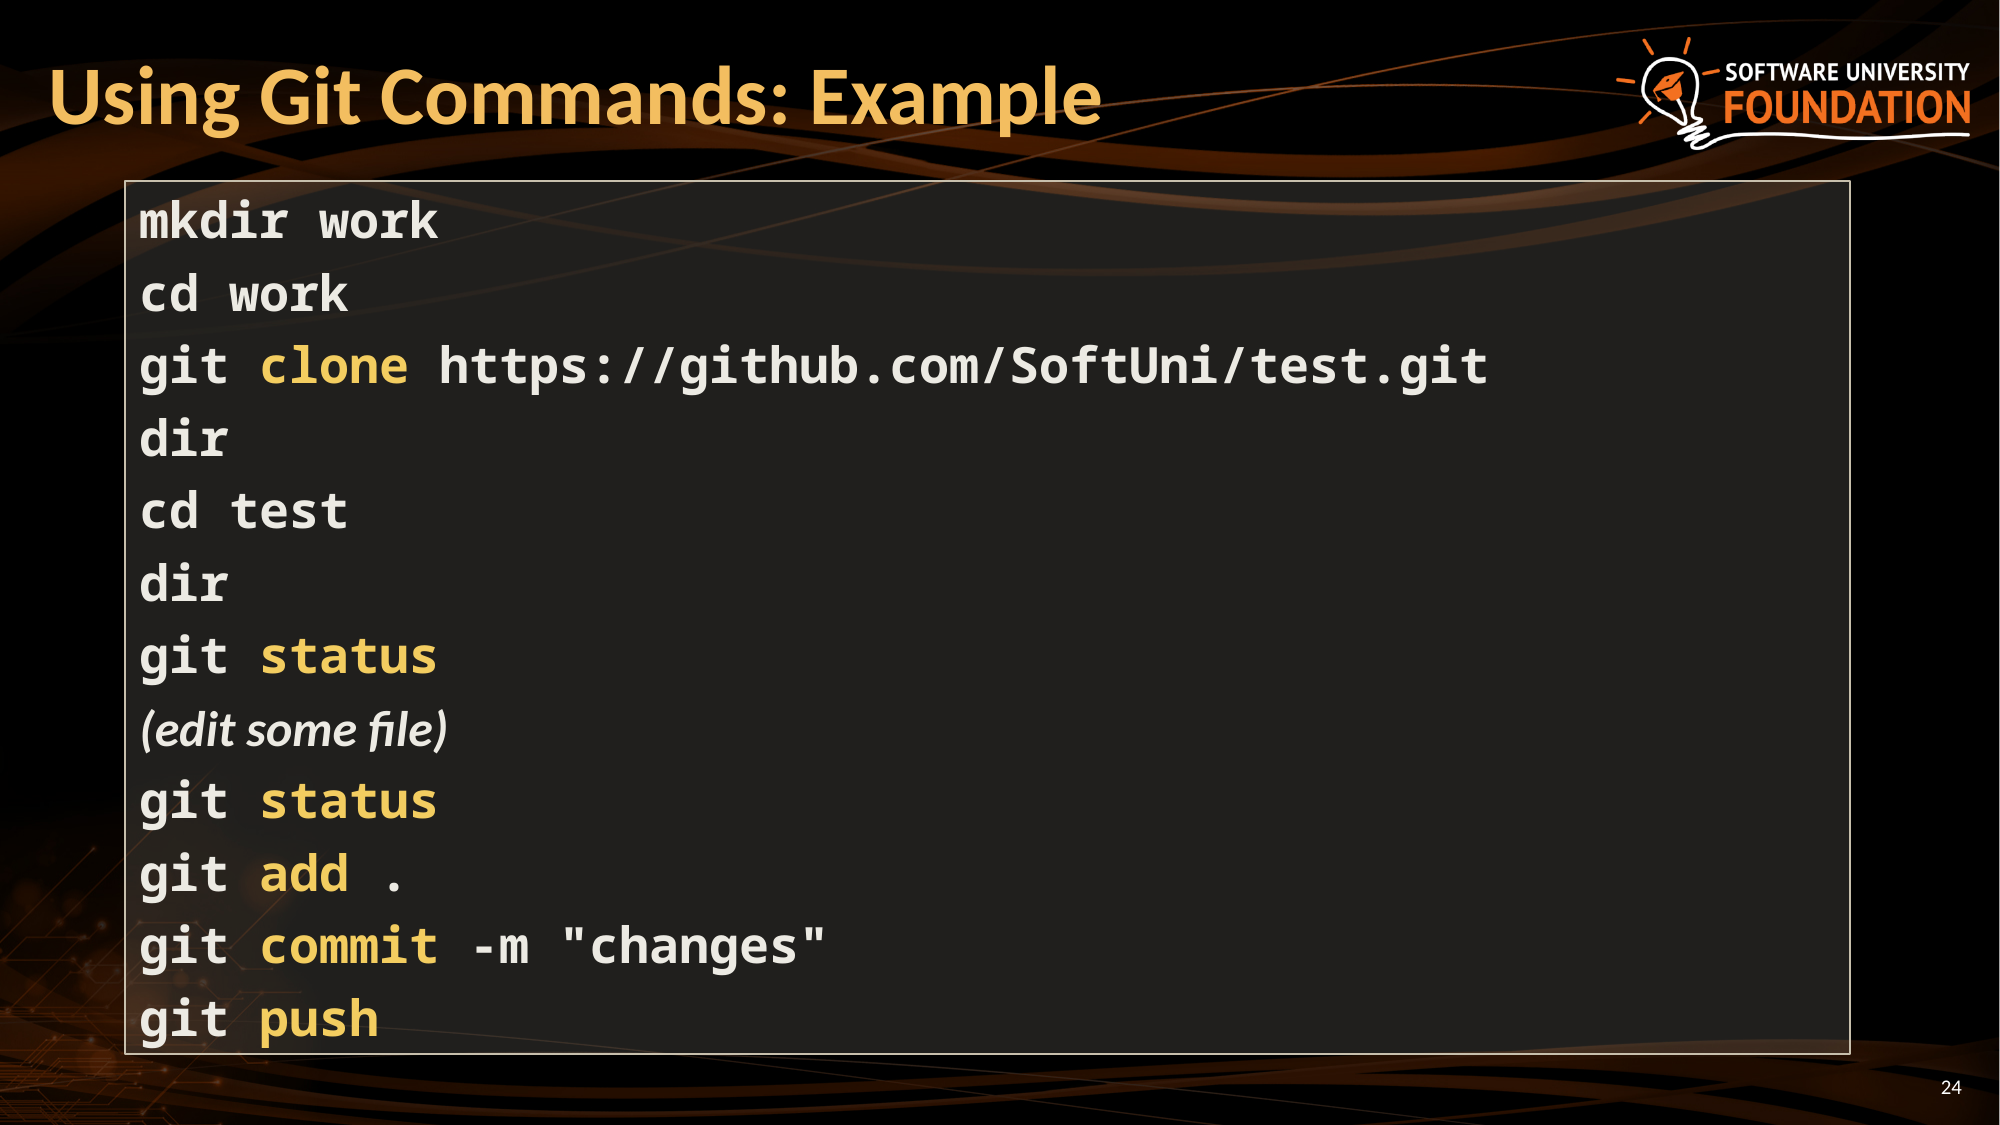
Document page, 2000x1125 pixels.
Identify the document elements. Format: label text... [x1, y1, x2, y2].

title Using Git Commands: Example [30, 6, 1602, 189]
slide_number 24 [1897, 1070, 1968, 1103]
text_box mkdir work cd work git clone https://github.com/SoftUni/test.git dir cd test dir git status (edit some file) git status git add . git commit -m "changes" git push [124, 181, 1850, 1054]
picture [0, 0, 2000, 1125]
